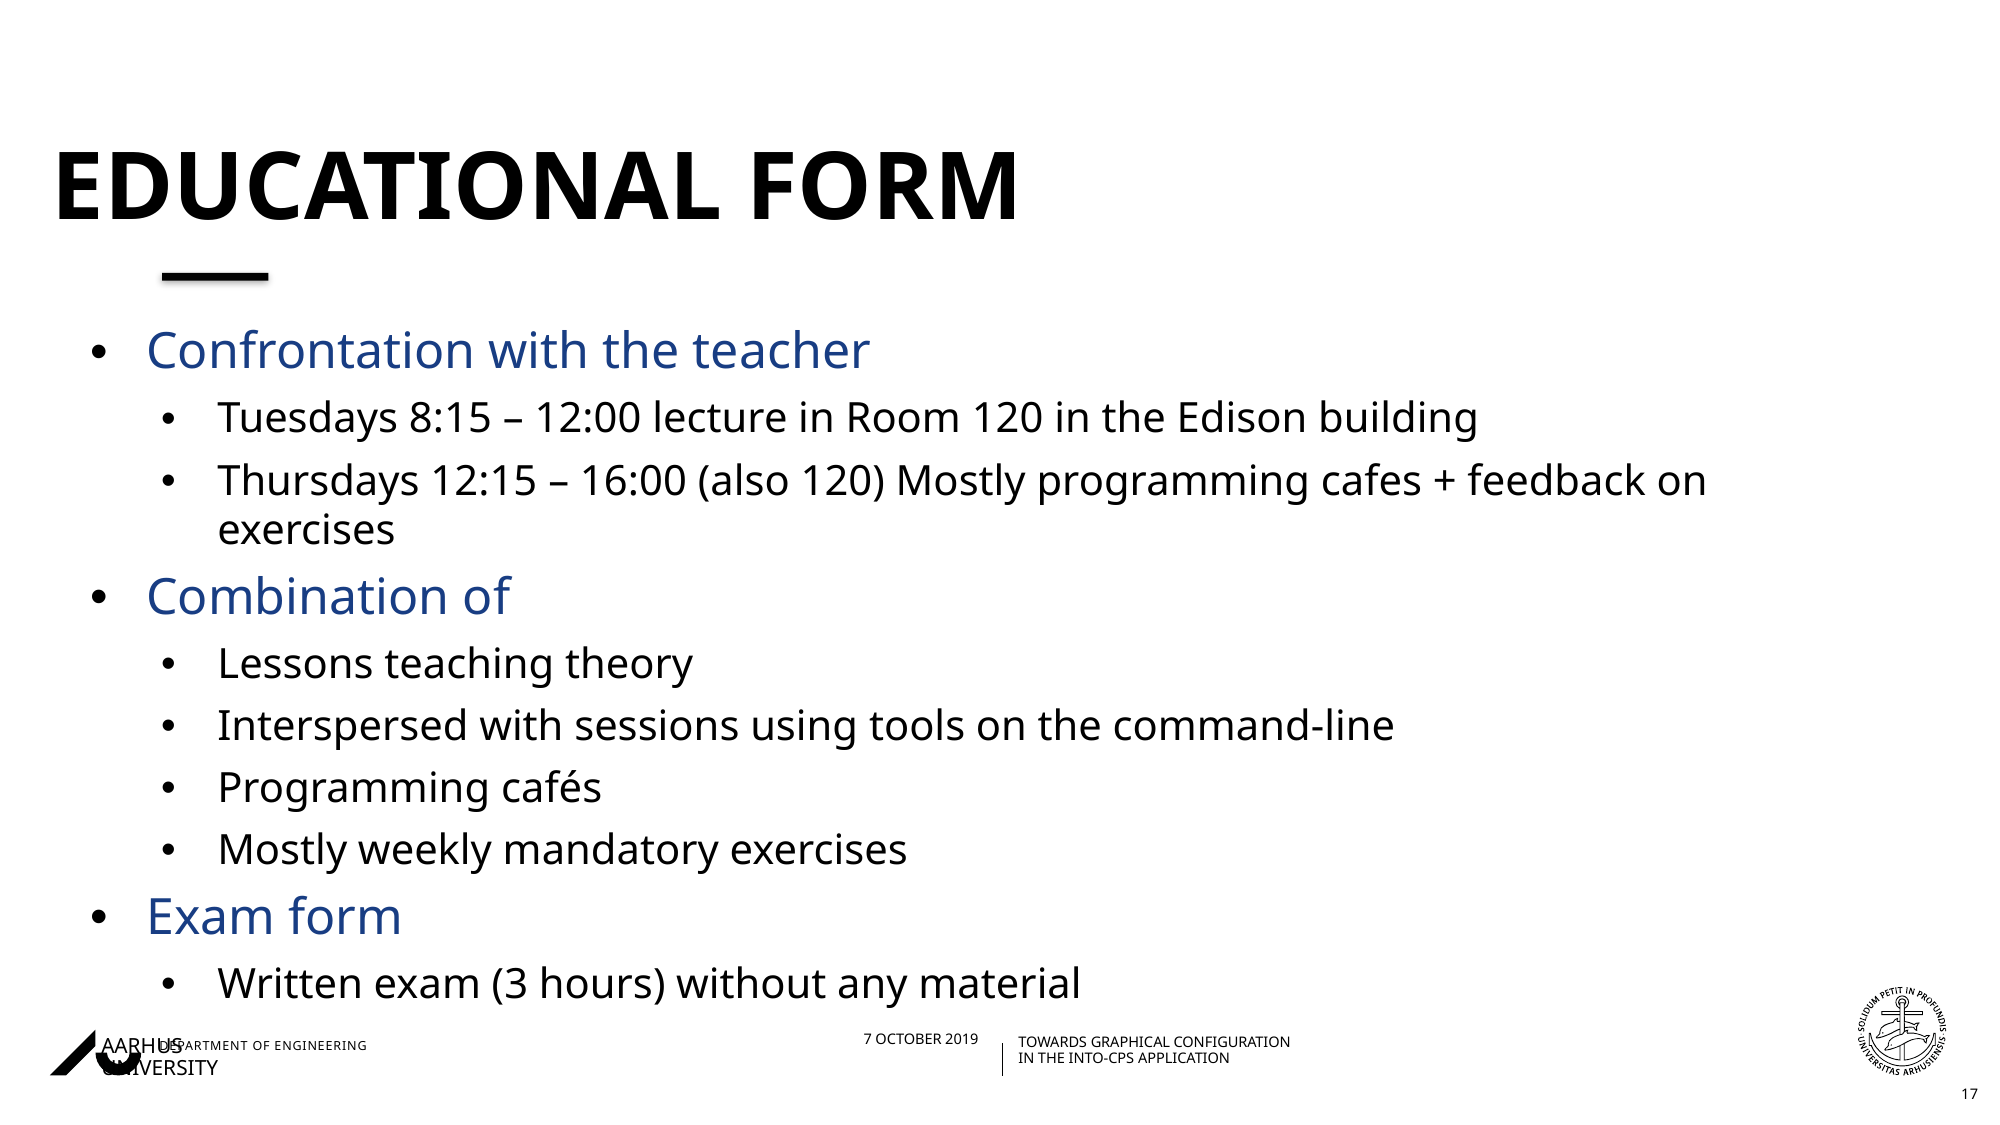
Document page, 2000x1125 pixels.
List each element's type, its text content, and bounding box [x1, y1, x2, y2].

slide_number 17 [1936, 1079, 1979, 1106]
title Educational form [51, 24, 1948, 240]
list Confrontation with the teacher Tuesdays 8:15 – 12:00 lecture in Room 120 in the Edison building Thursdays 12:15 – 16:00 (also 120) Mostly programming cafes + feedback on exercises Combination of Lessons teaching theory Interspersed with sessions using tools on the command-line Programming cafés Mostly weekly mandatory exercises Exam form Written exam (3 hours) without any material [89, 321, 1839, 968]
